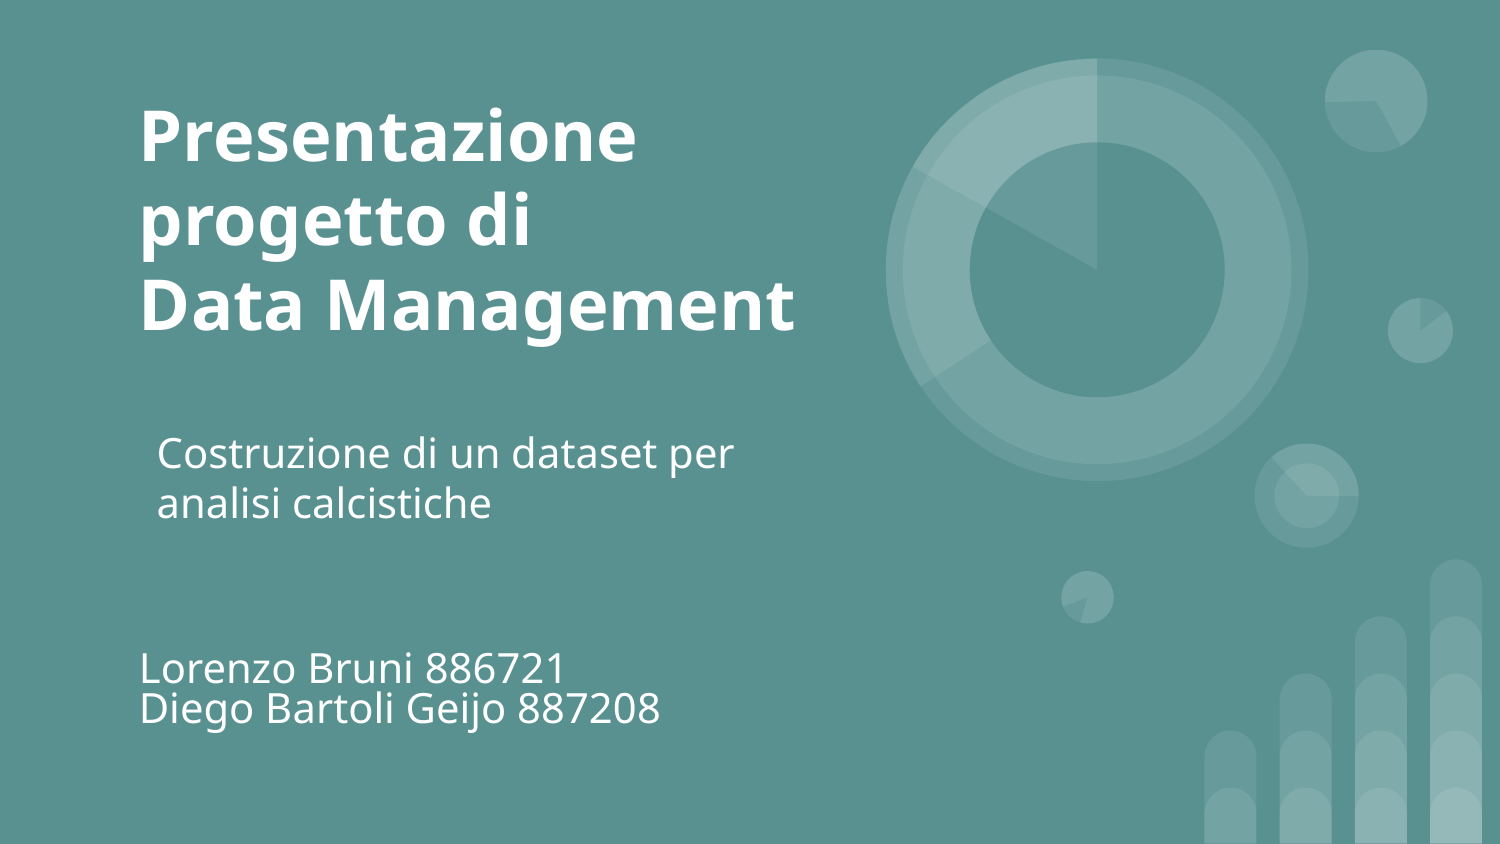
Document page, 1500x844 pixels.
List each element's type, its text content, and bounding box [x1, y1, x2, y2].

title Presentazione progetto di Data Management [123, 63, 822, 371]
subtitle Lorenzo Bruni 886721 Diego Bartoli Geijo 887208 [123, 586, 822, 752]
text_box Costruzione di un dataset per analisi calcistiche [141, 411, 822, 542]
